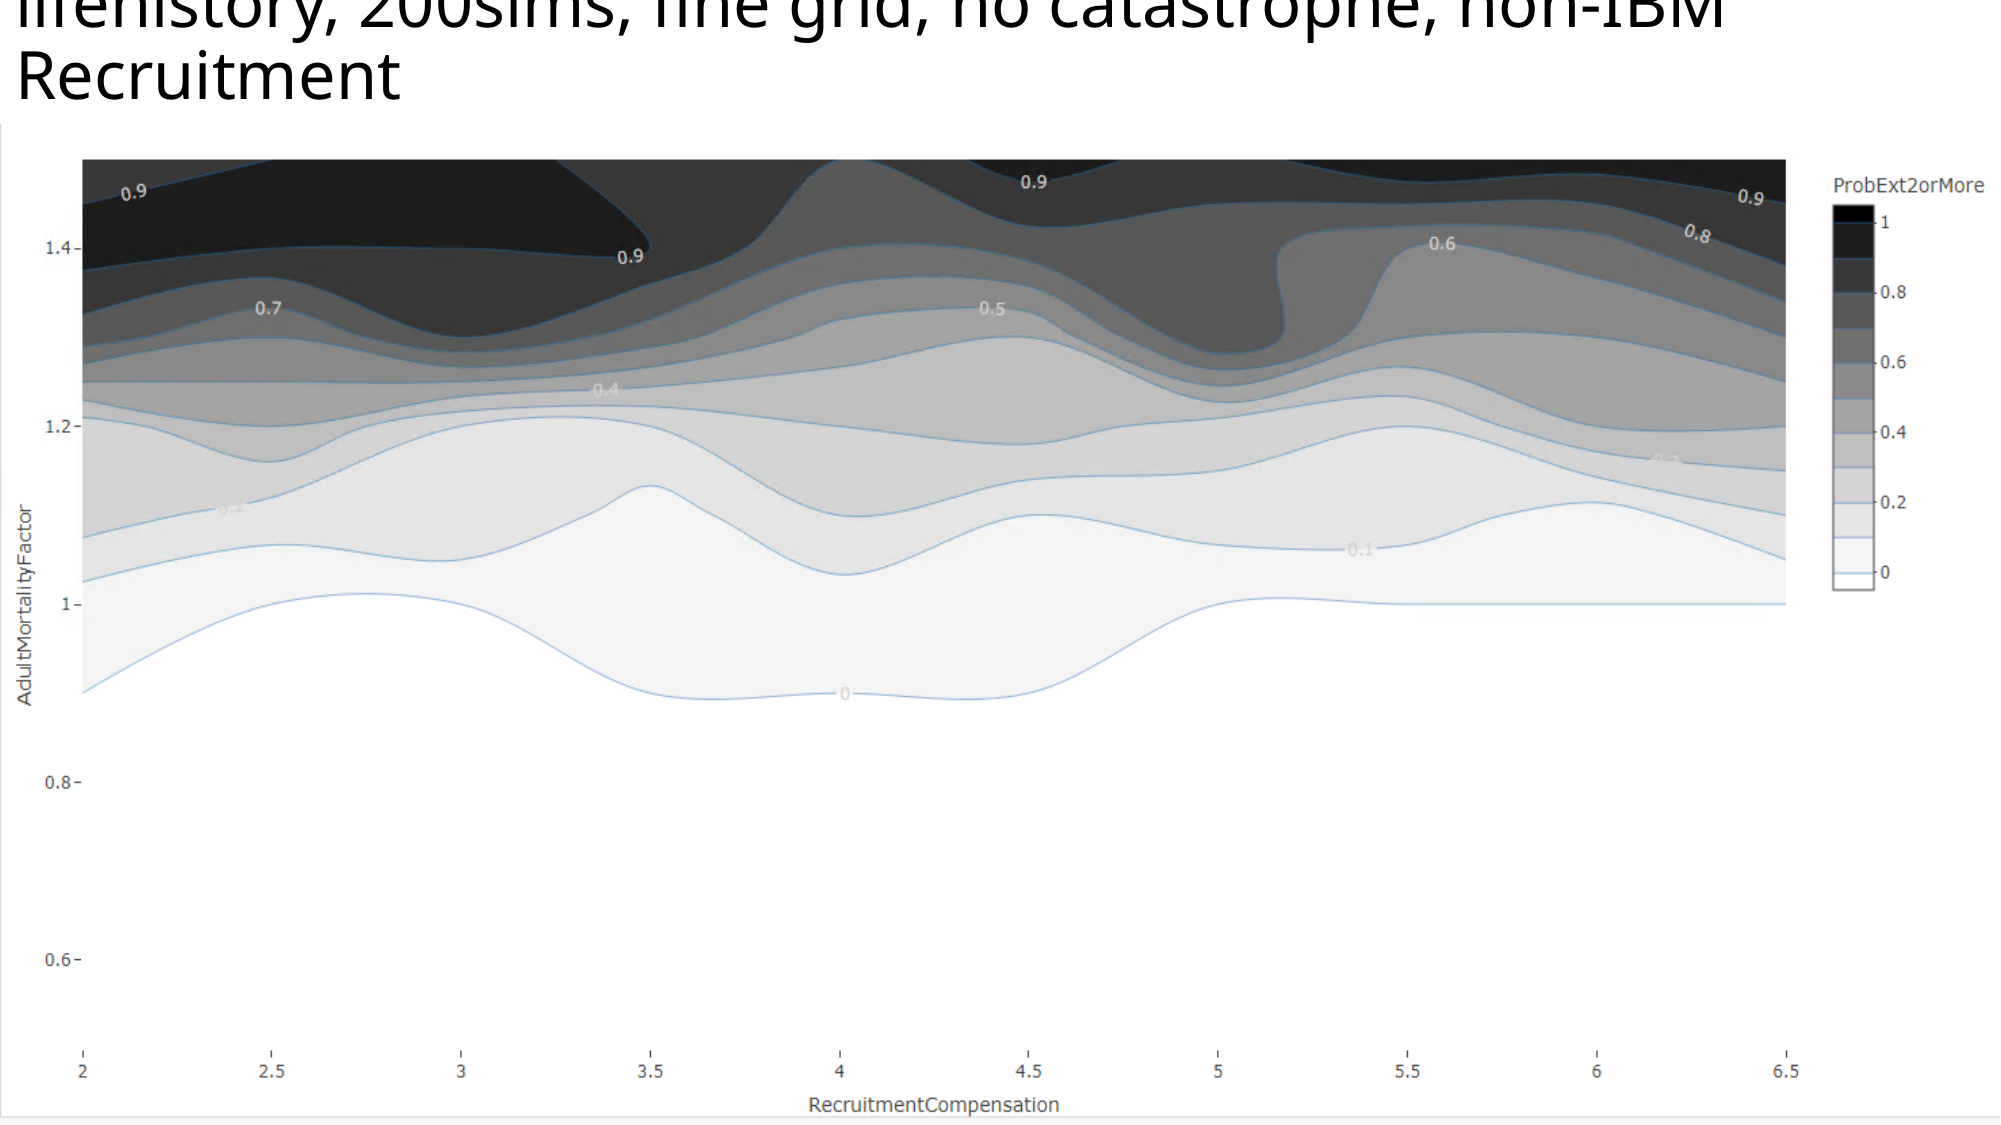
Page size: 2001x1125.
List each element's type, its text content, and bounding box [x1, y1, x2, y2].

title lifehistory, 200sims, fine grid, no catastrophe, non-IBM Recruitment [0, 3, 2000, 81]
picture [0, 124, 2000, 1125]
